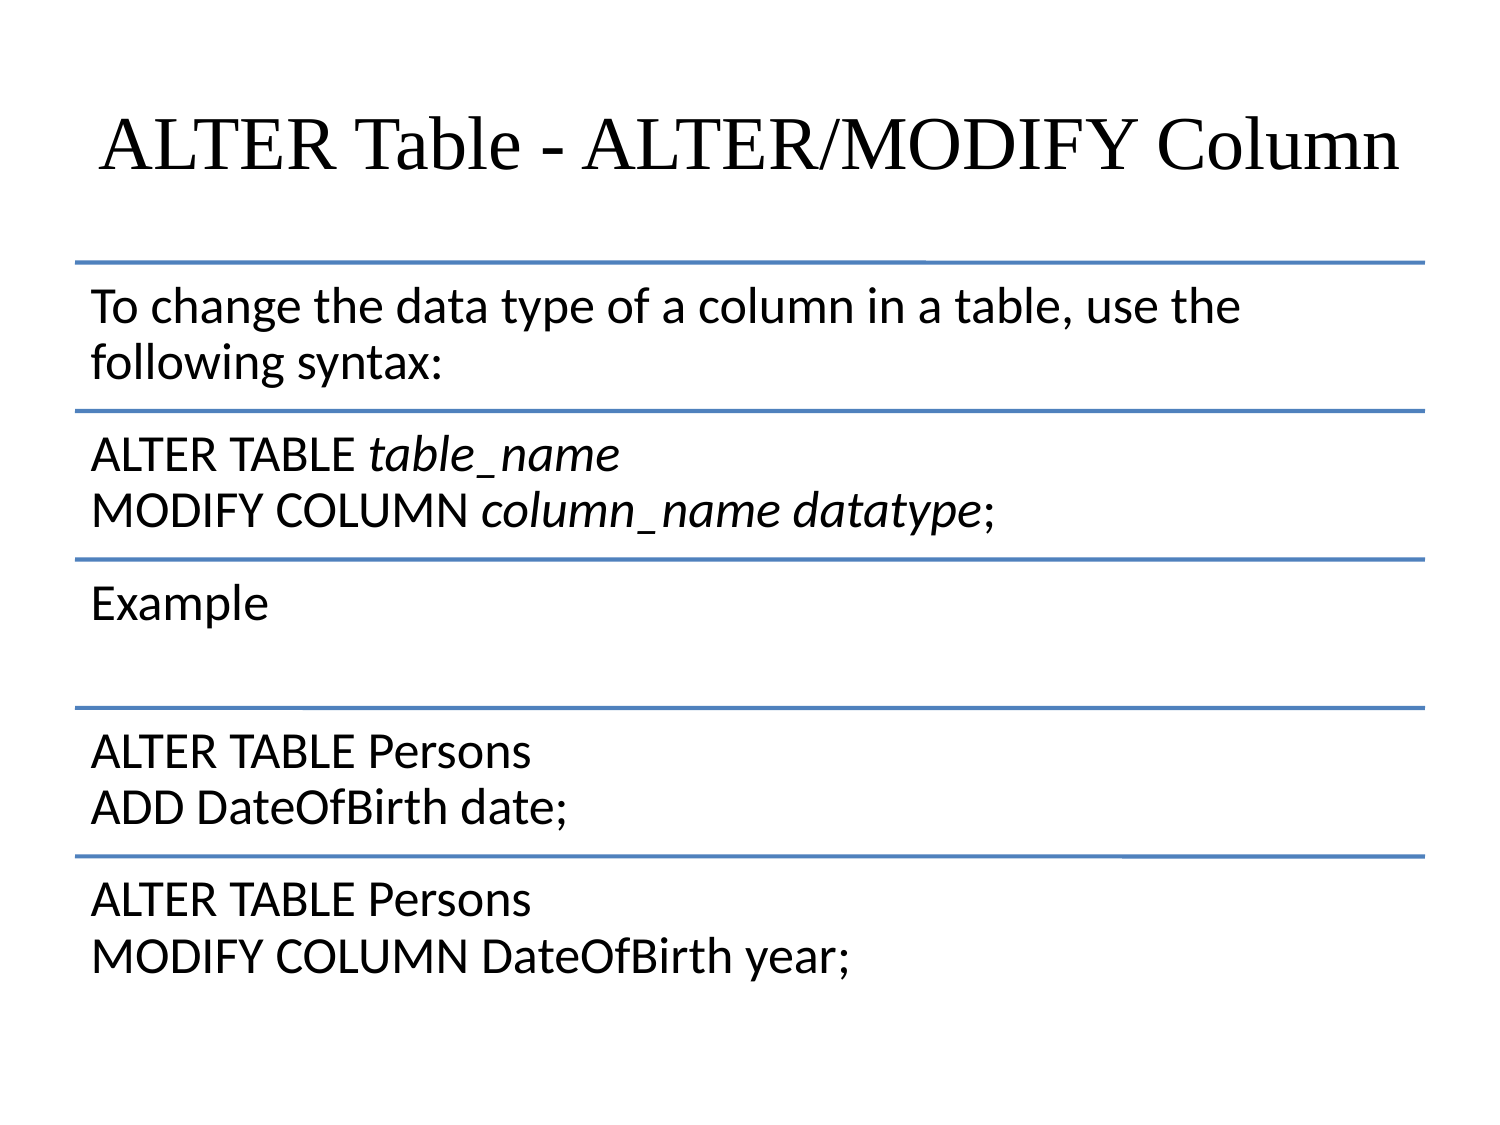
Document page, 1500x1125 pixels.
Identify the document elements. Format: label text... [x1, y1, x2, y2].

title ALTER Table - ALTER/MODIFY Column [75, 45, 1425, 233]
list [74, 262, 1426, 1006]
